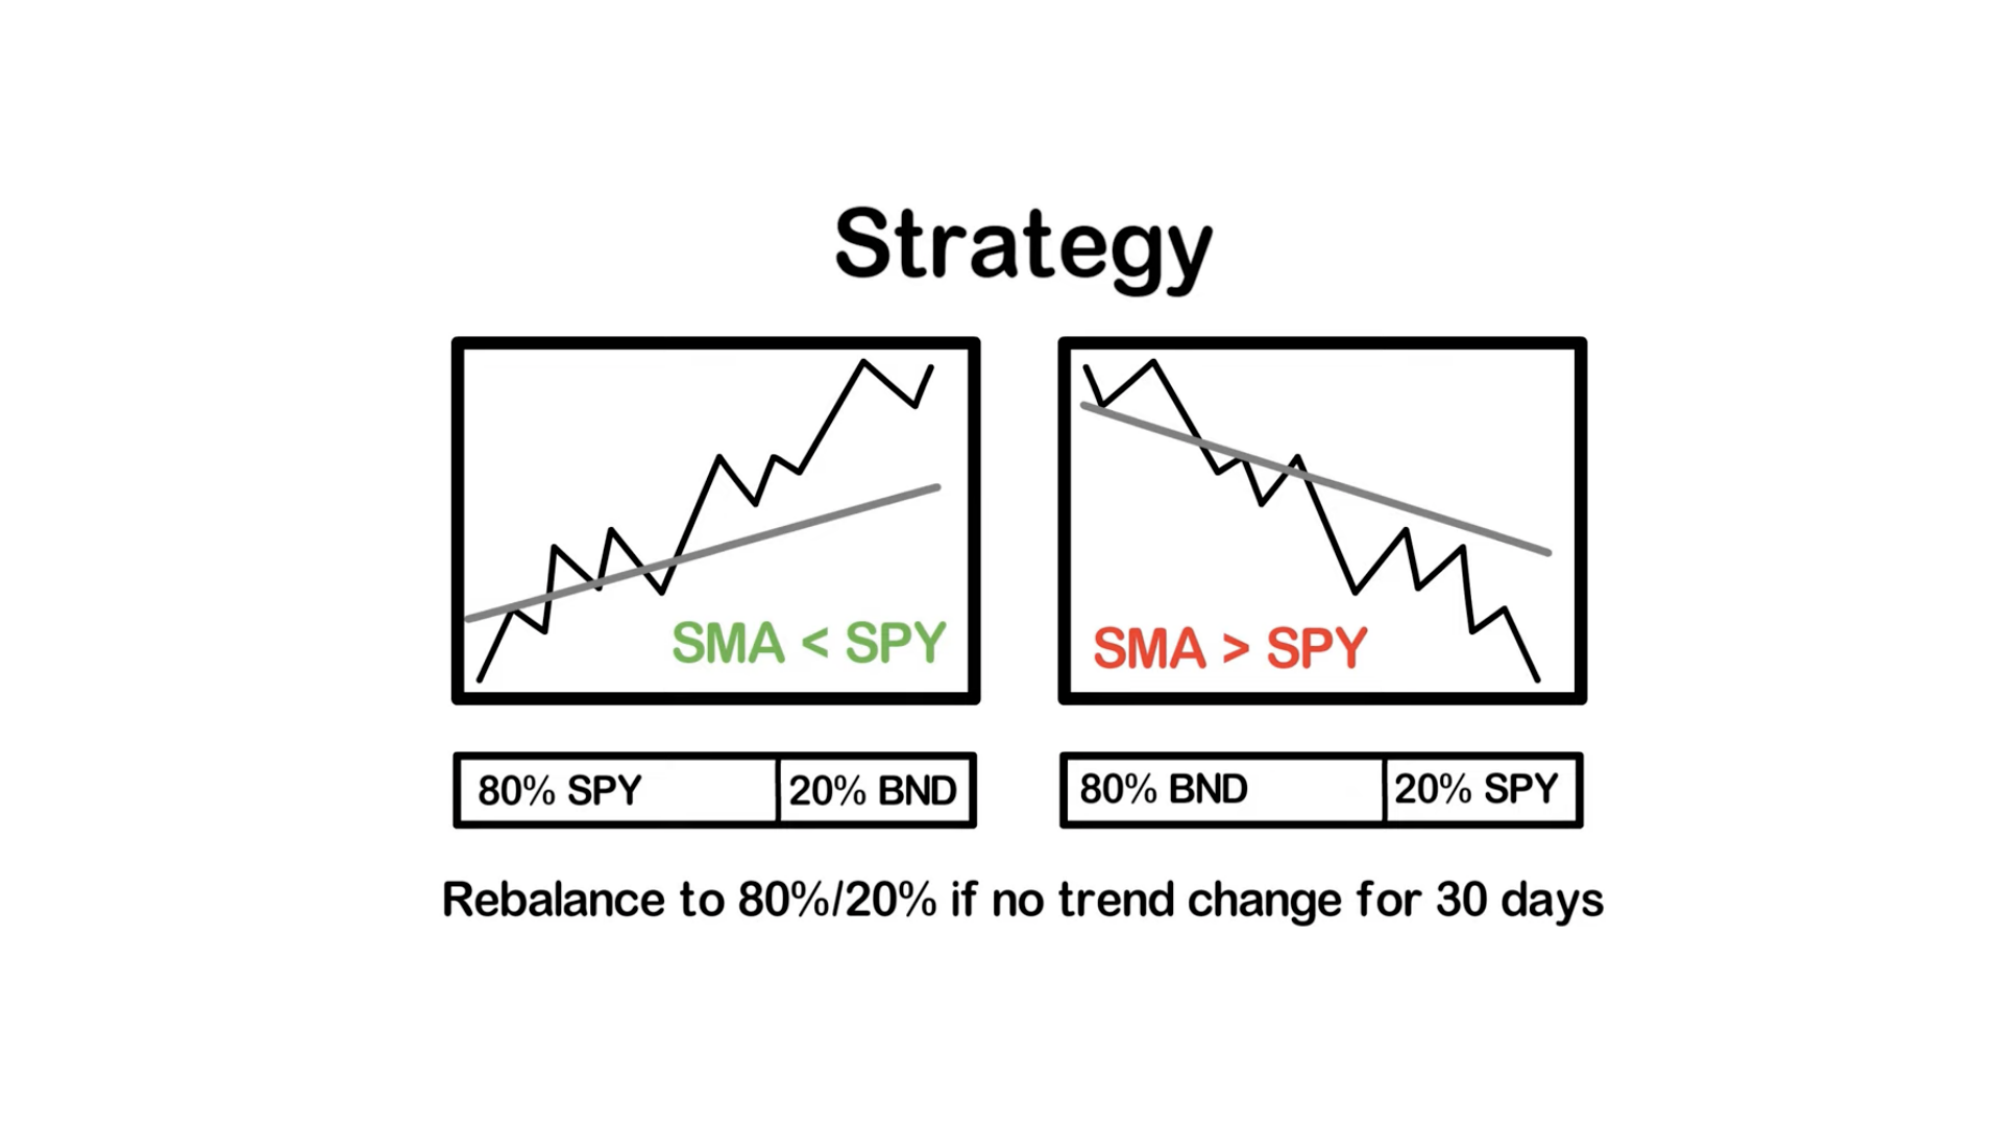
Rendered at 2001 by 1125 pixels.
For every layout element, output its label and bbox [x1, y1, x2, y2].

picture [391, 192, 1609, 933]
